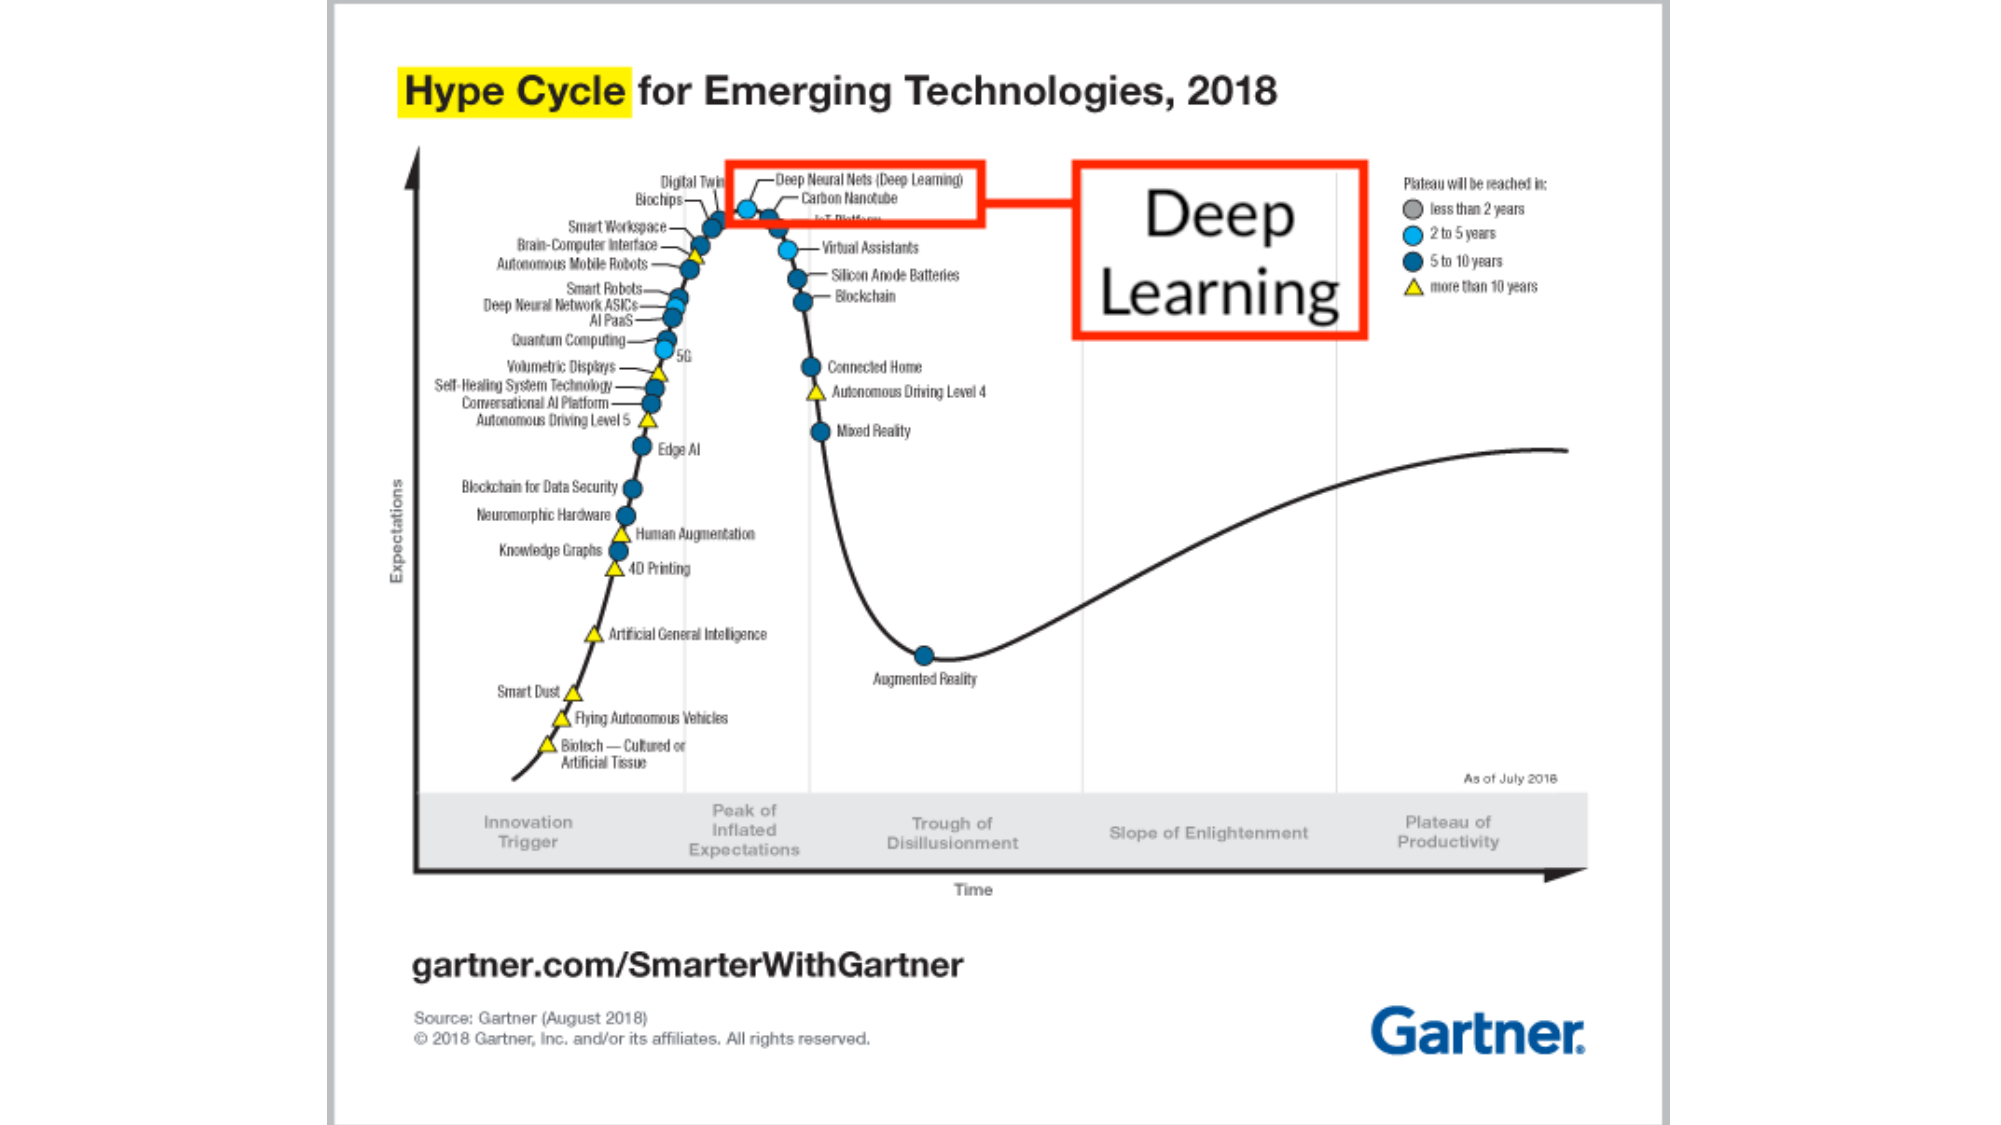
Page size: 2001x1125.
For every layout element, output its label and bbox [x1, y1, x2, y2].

picture [327, 0, 1670, 1125]
